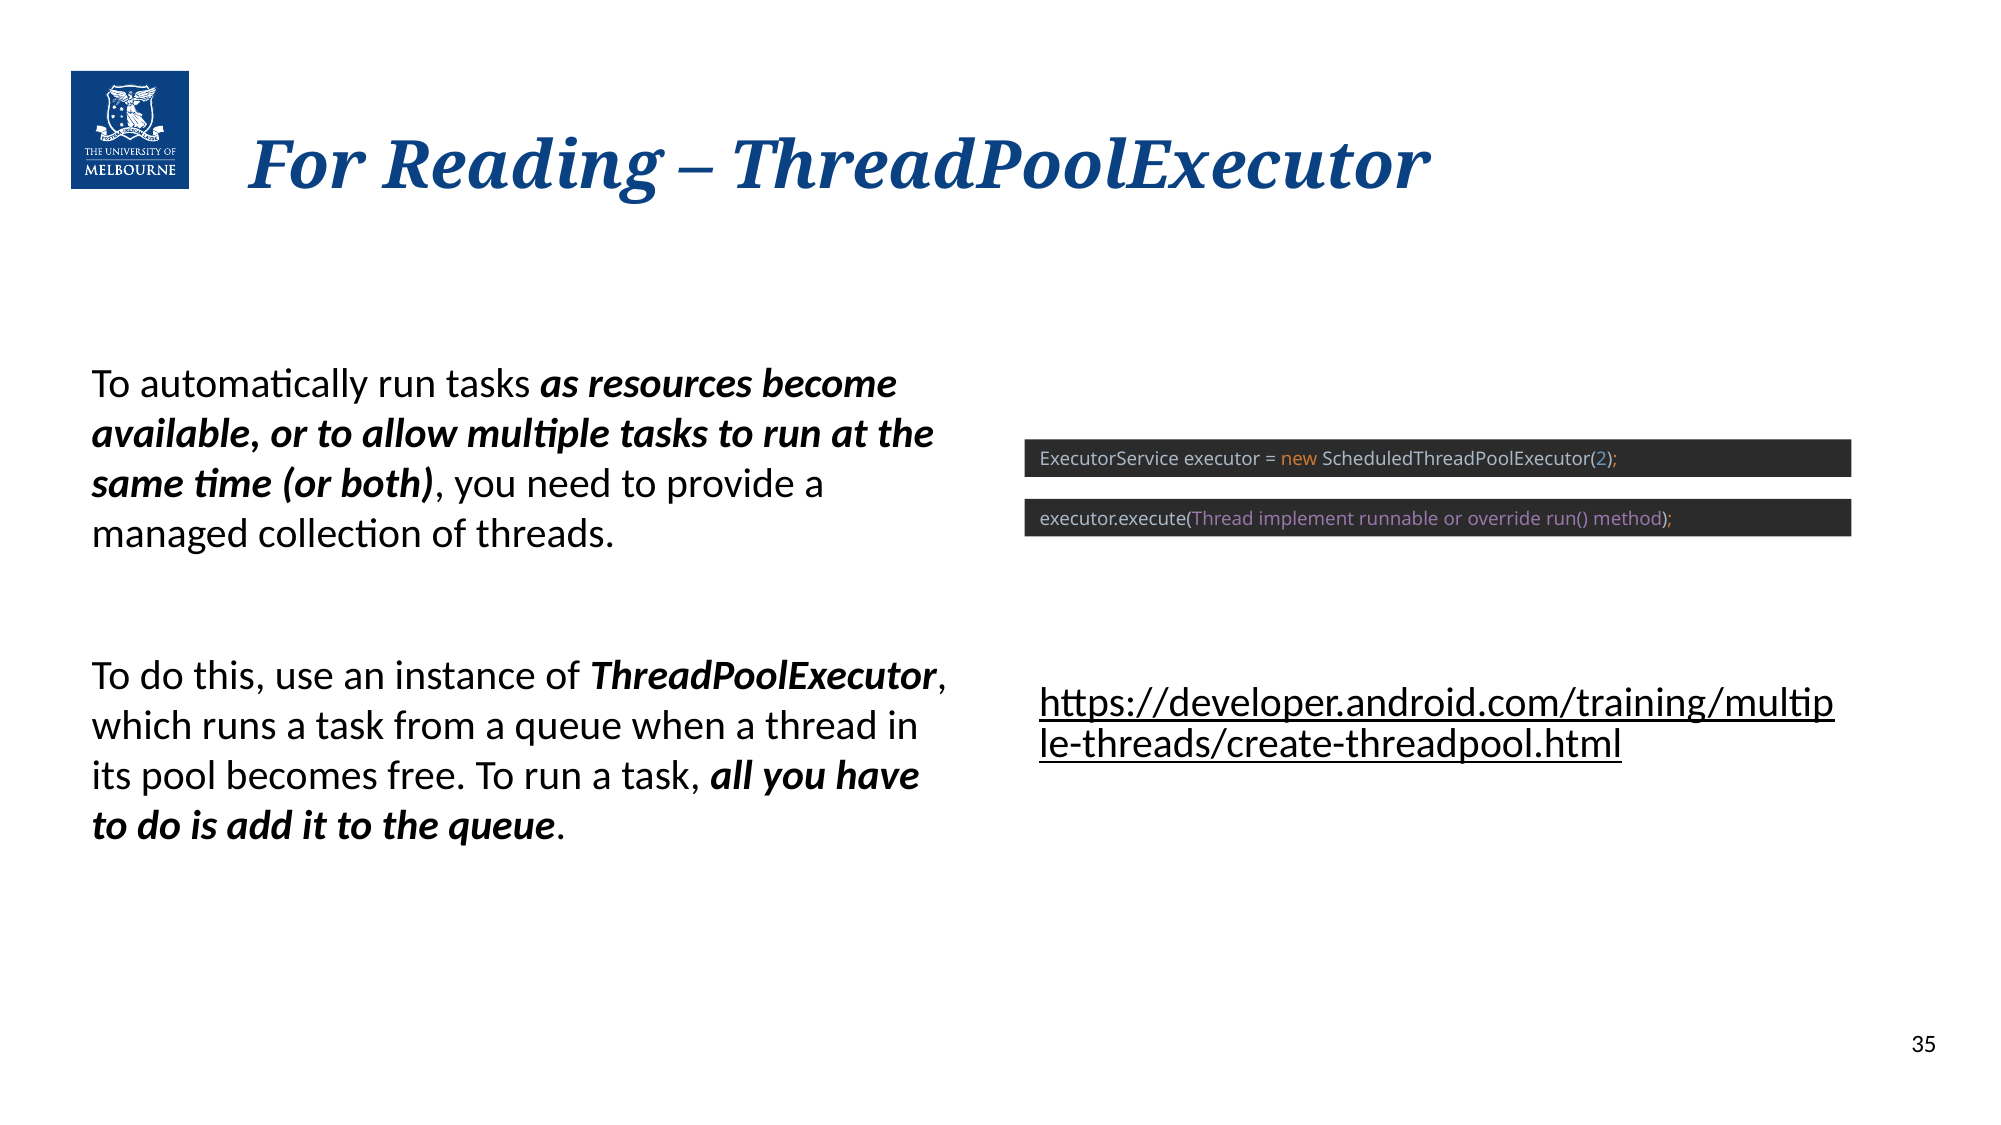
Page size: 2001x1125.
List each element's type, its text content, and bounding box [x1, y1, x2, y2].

text_box ExecutorService executor = new ScheduledThreadPoolExecutor(2); [1024, 439, 1852, 477]
list https://developer.android.com/training/multiple-threads/create-threadpool.html [1024, 666, 1852, 777]
slide_number 35 [1797, 1012, 1937, 1073]
list To automatically run tasks as resources become available, or to allow multiple tasks to run at the same time (or both), you need to provide a managed collection of threads. To do this, use an instance of ThreadPoolExecutor, which runs a task from a queue when a thread in its pool becomes free. To run a task, all you have to do is add it to the queue. [76, 348, 976, 875]
title For Reading – ThreadPoolExecutor [234, 64, 1924, 211]
text_box executor.execute(Thread implement runnable or override run() method); [1024, 498, 1852, 537]
